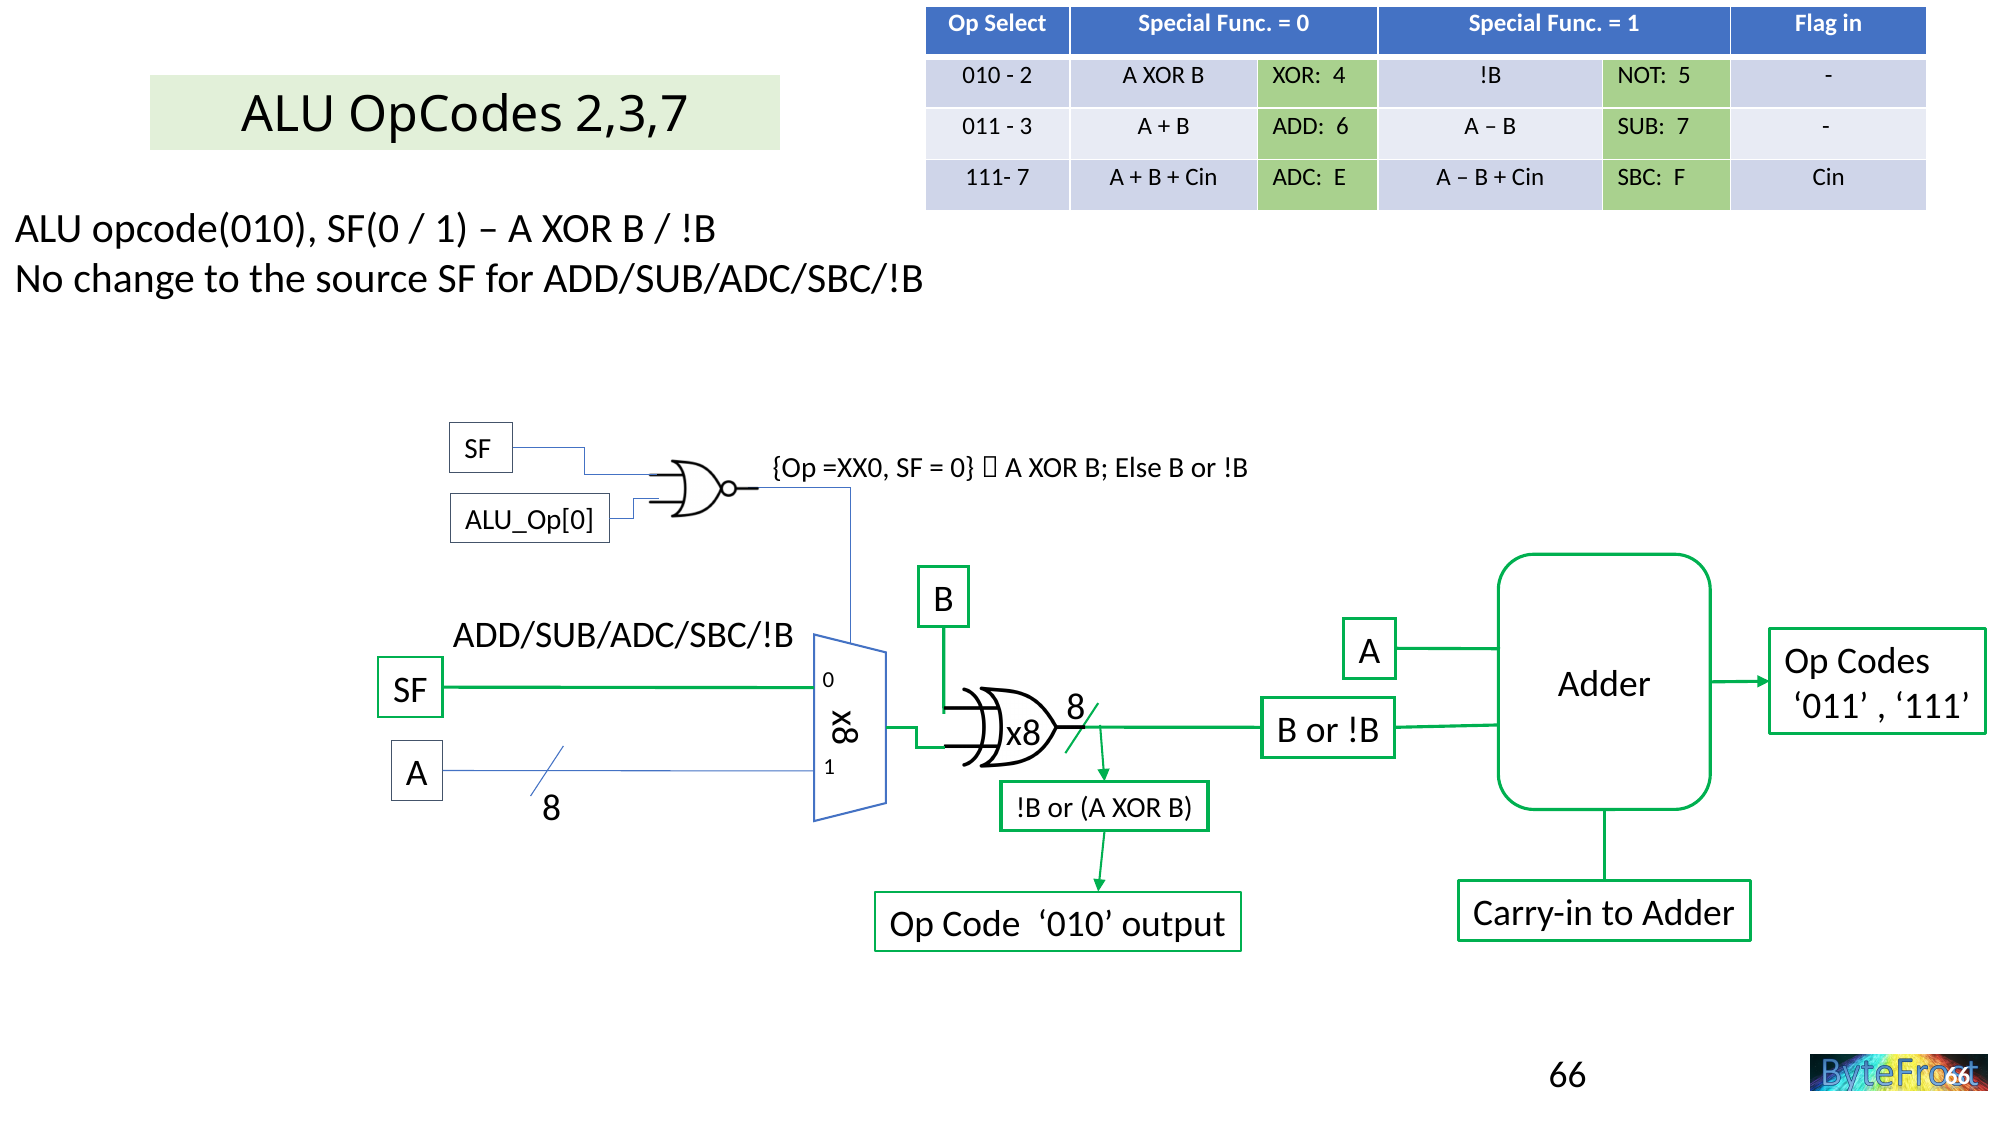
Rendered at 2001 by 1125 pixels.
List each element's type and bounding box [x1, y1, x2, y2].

table_cell [1379, 109, 1602, 159]
table_cell [926, 60, 1069, 107]
table_cell [1379, 160, 1602, 210]
table_cell [1603, 160, 1730, 210]
table_header [926, 7, 1069, 54]
picture [639, 425, 767, 553]
text_box [1535, 1044, 1986, 1105]
text_box [449, 422, 657, 475]
table_cell [1258, 60, 1377, 107]
table_cell [926, 109, 1069, 159]
table_header [1071, 7, 1377, 54]
table_cell [1258, 160, 1377, 210]
table_cell [1258, 109, 1377, 159]
text_box [874, 553, 1986, 952]
picture [943, 683, 1086, 771]
picture [1810, 1054, 1988, 1091]
table_cell [926, 160, 1069, 210]
table_cell [1731, 160, 1926, 210]
table_cell [1071, 160, 1257, 210]
table_cell [1071, 109, 1257, 159]
table_header [1379, 7, 1730, 54]
table_cell [1731, 109, 1926, 159]
table_cell [1603, 109, 1730, 159]
text_box [918, 566, 969, 683]
table_cell [1071, 60, 1257, 107]
table_cell [1731, 60, 1926, 107]
table_cell [1379, 60, 1602, 107]
title [150, 75, 780, 150]
text_box [450, 493, 659, 543]
table_cell [1603, 60, 1730, 107]
text_box [378, 440, 1264, 836]
subtitle [0, 193, 1500, 342]
table_header [1731, 7, 1926, 54]
slide_number [1533, 1042, 1984, 1103]
